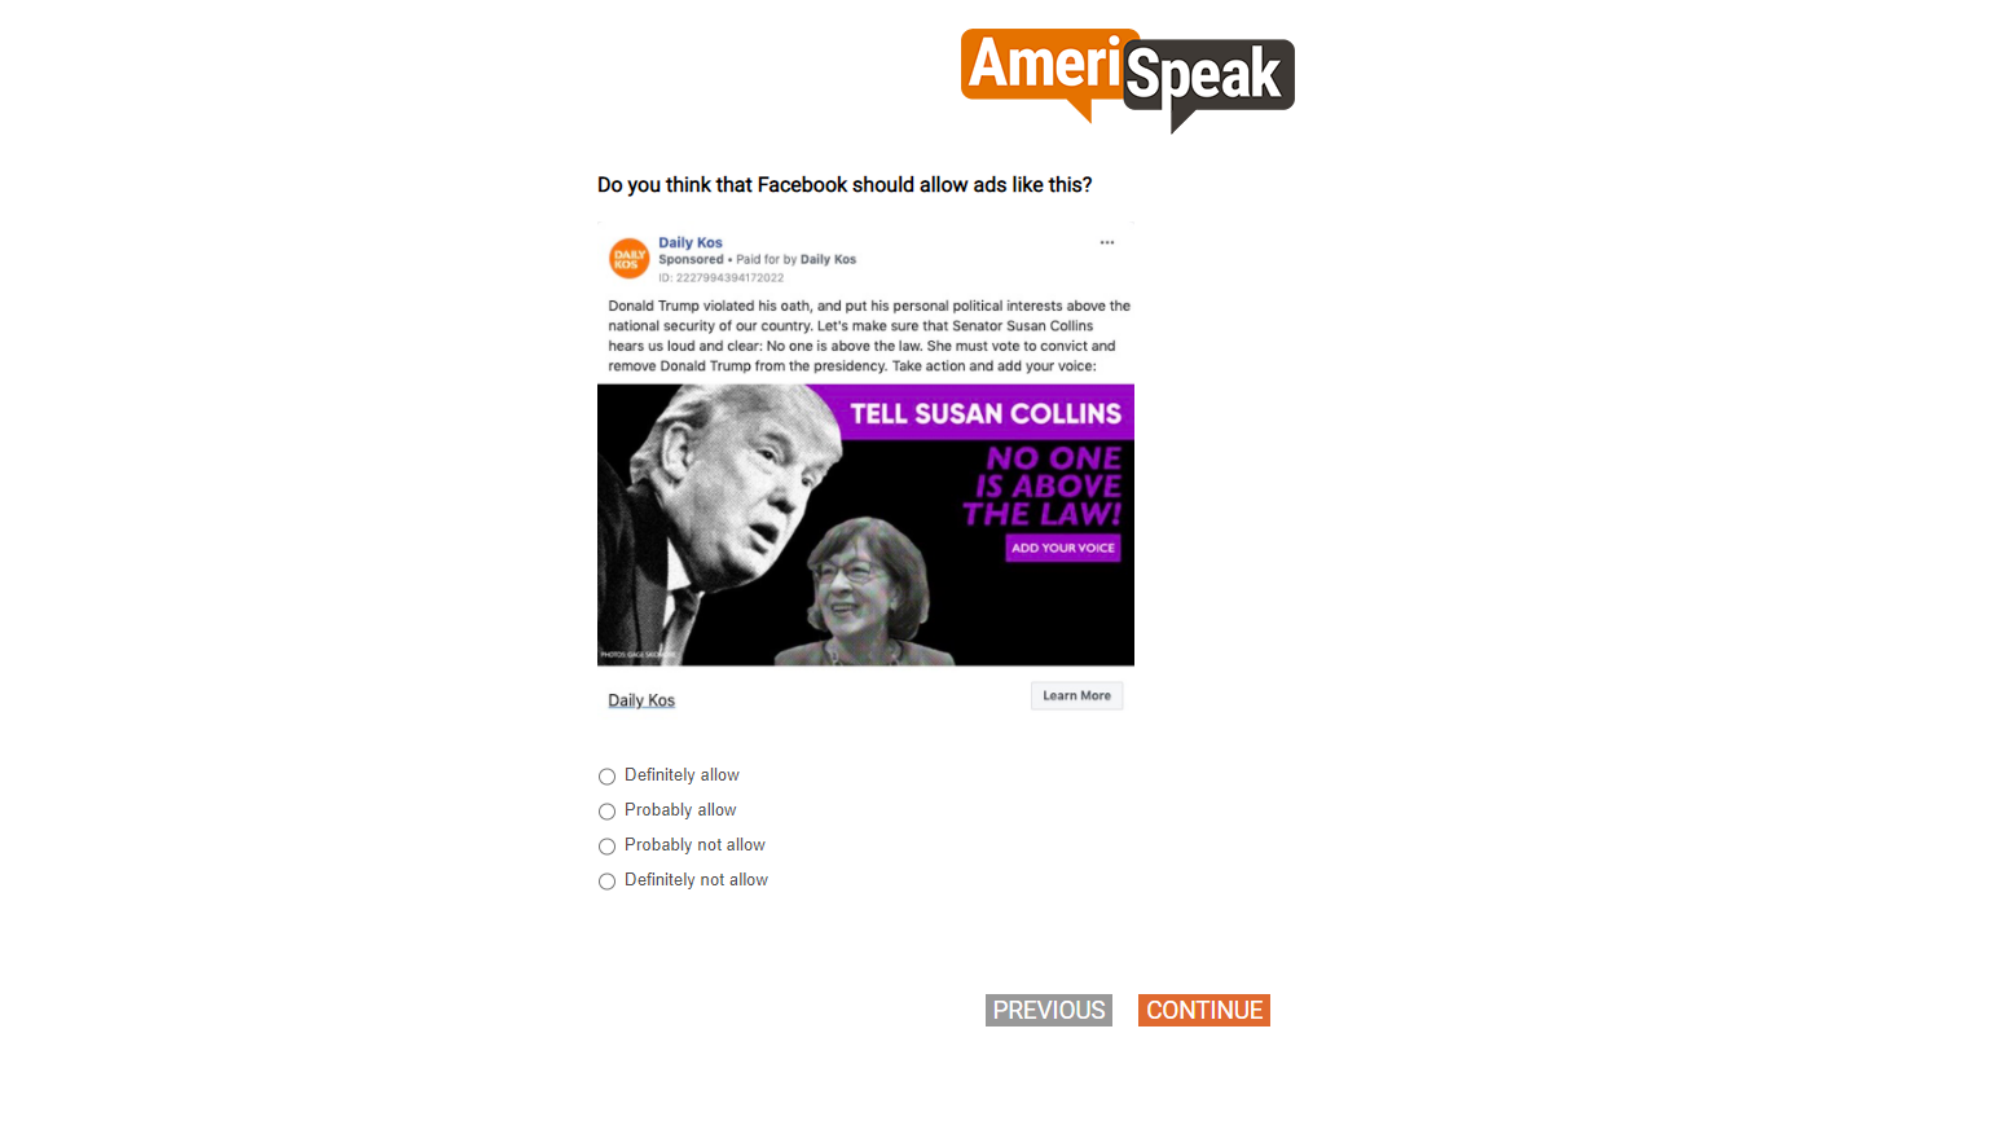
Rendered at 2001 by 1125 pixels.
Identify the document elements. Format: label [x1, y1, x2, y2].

picture [186, 0, 1814, 1125]
